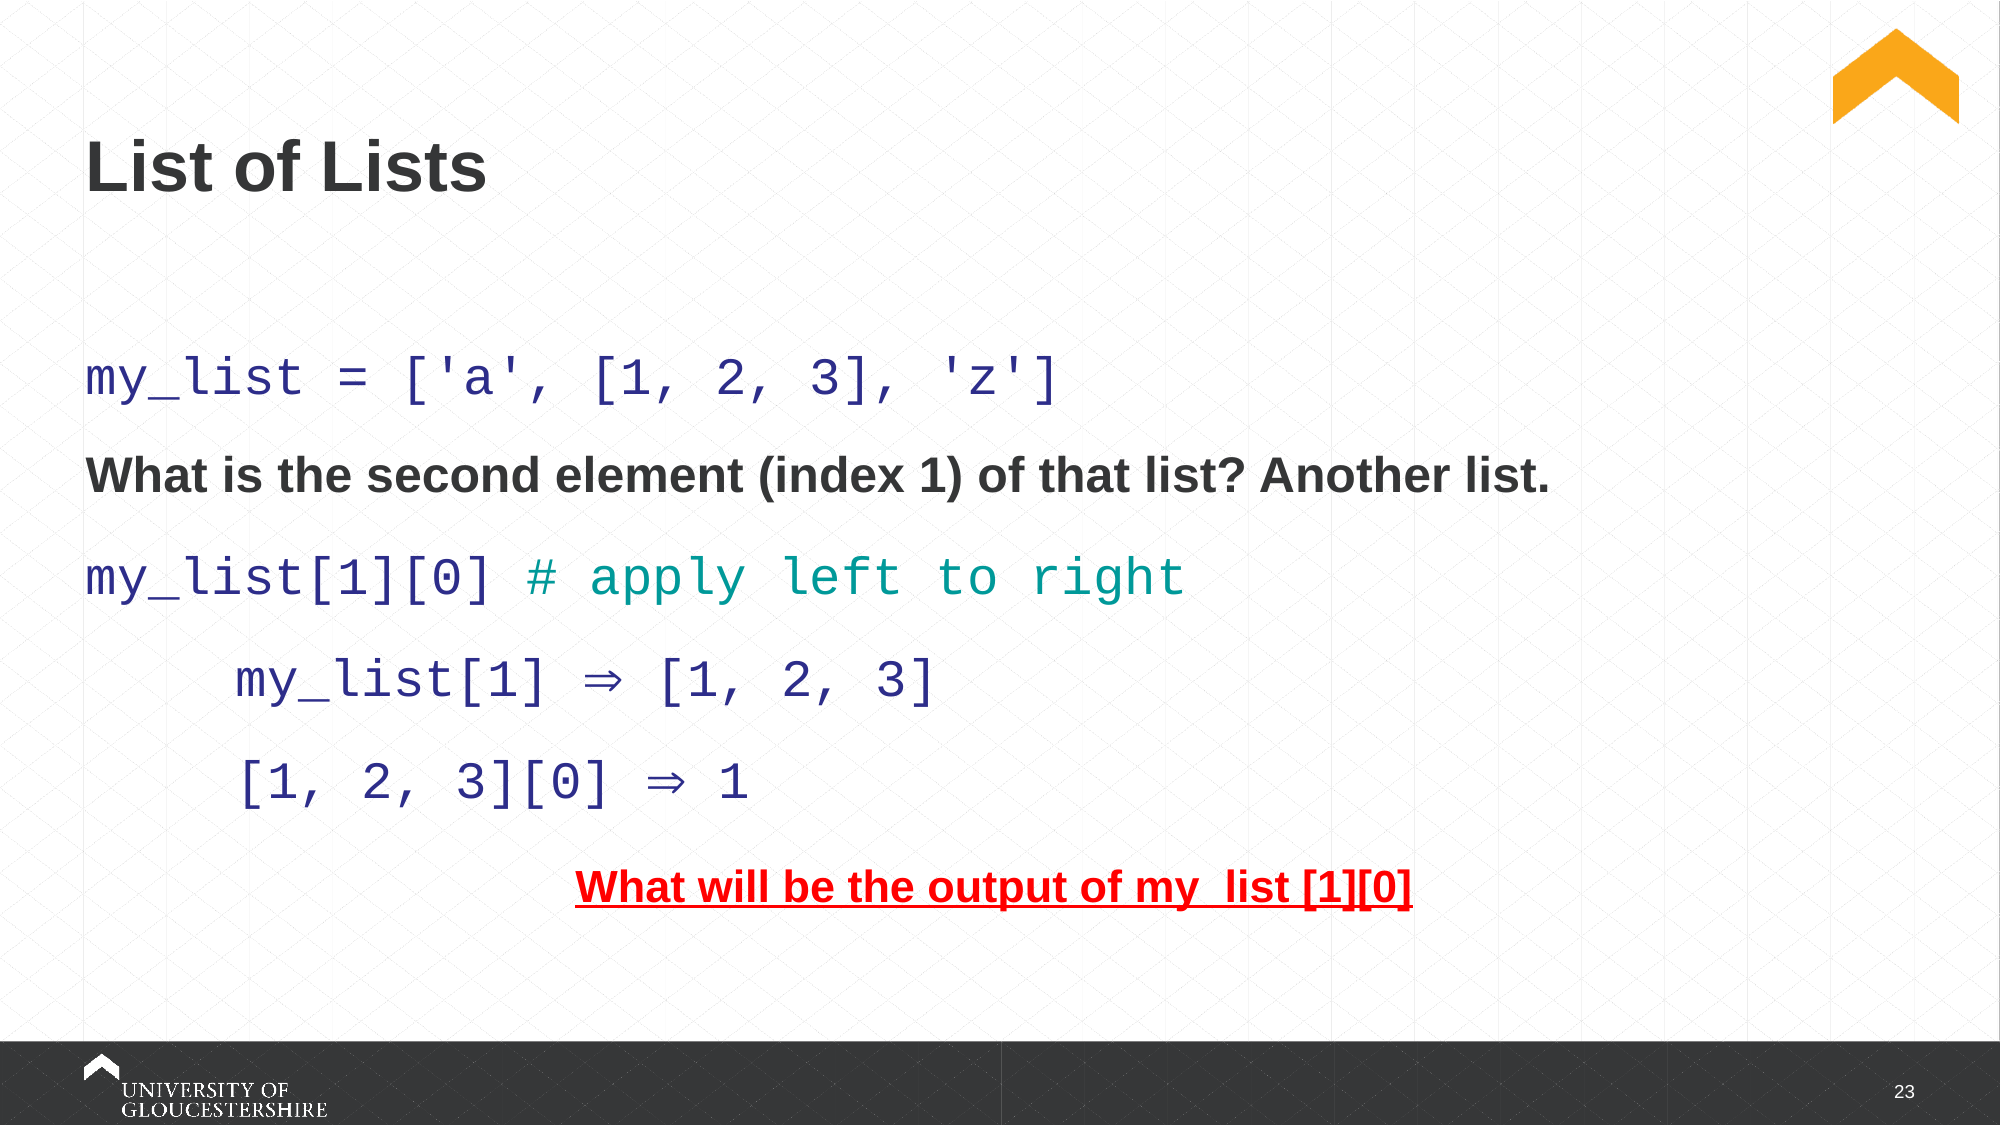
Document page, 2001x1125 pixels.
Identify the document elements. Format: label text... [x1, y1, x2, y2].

list my_list = ['a', [1, 2, 3], 'z'] What is the second element (index 1) of that list? Another list. my_list[1][0] # apply left to right my_list[1]  [1, 2, 3] [1, 2, 3][0]  1 [85, 256, 1834, 973]
text_box What will be the output of my_list [1][0] [560, 850, 1428, 920]
picture [0, 1, 2001, 1125]
title List of Lists [85, 138, 983, 256]
